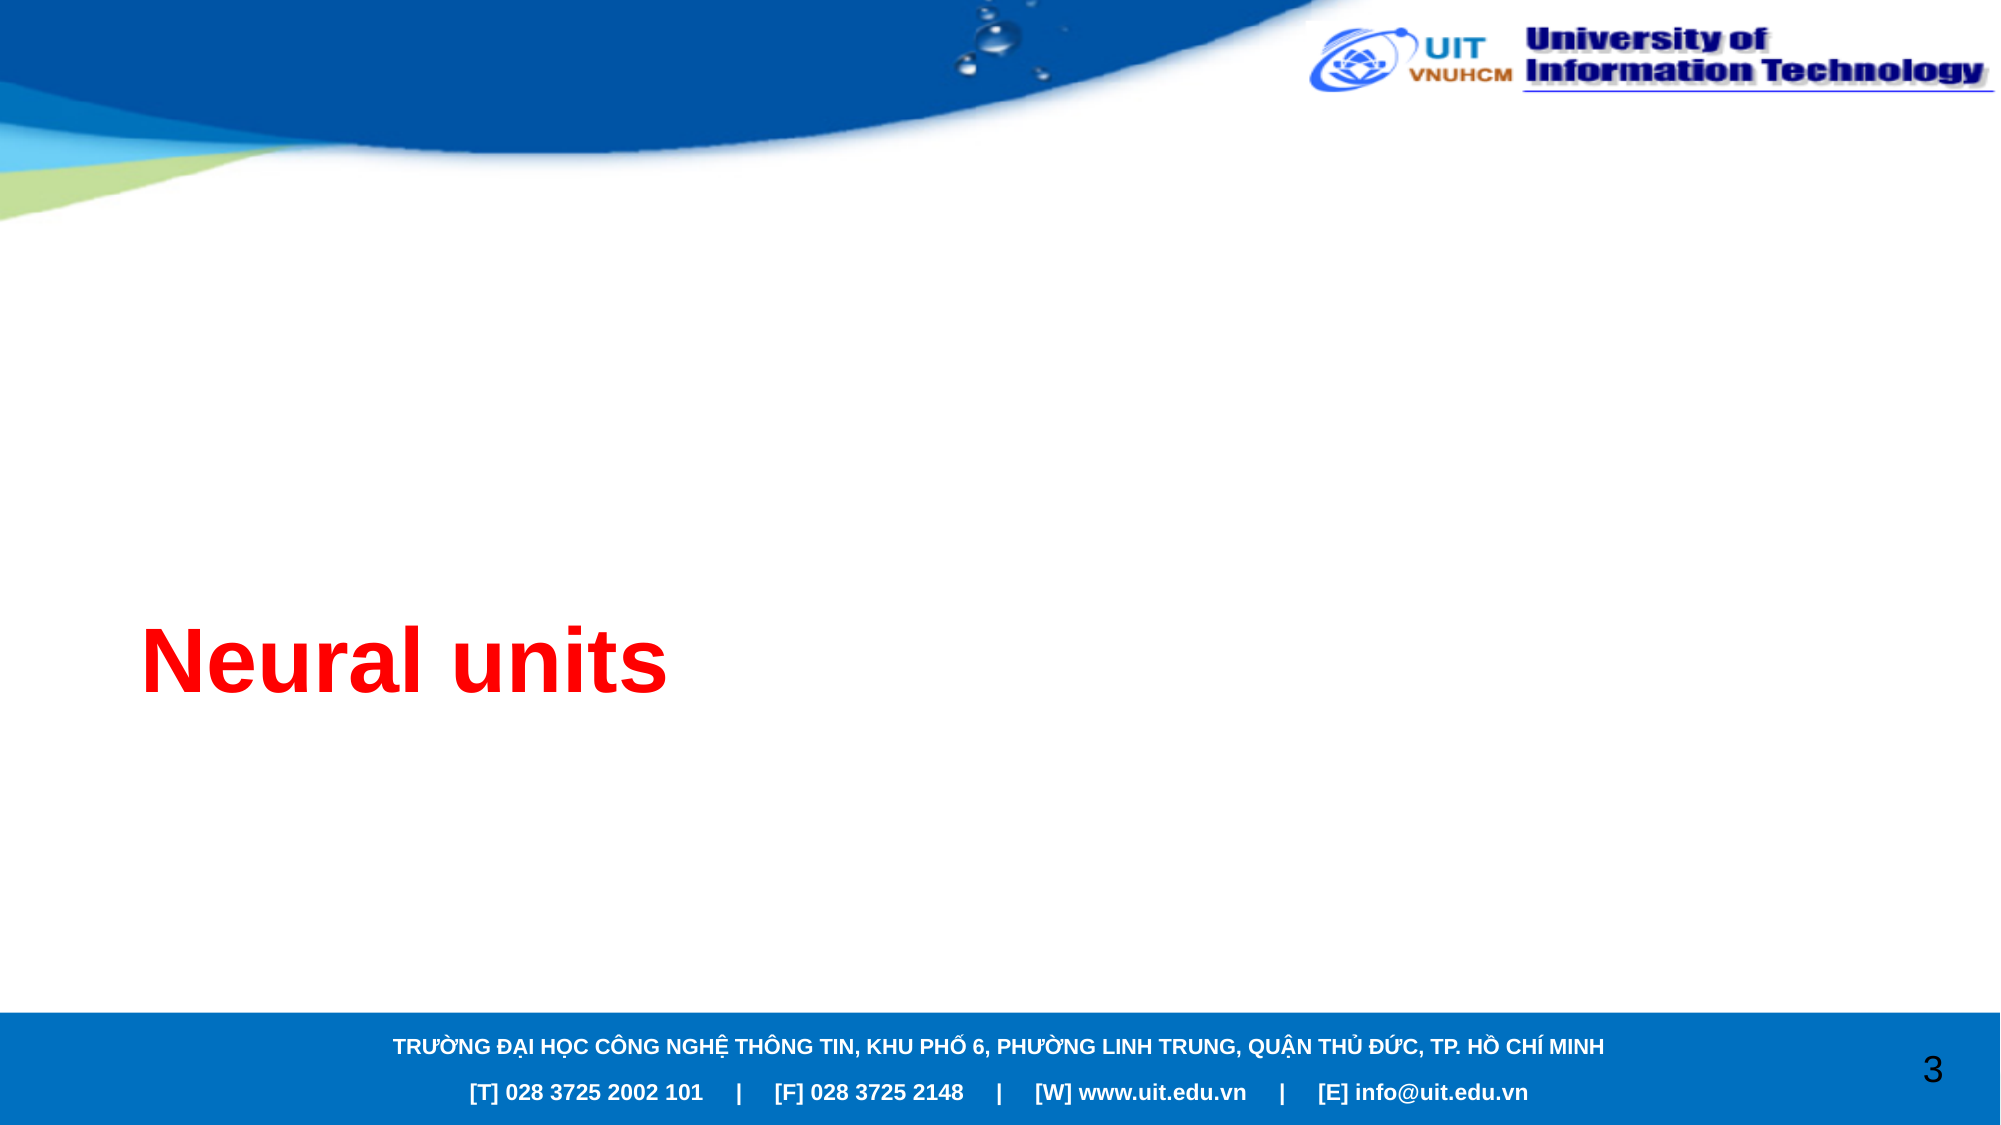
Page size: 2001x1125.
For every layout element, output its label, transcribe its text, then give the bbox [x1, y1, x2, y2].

picture [0, 0, 2001, 1125]
title Neural units [125, 562, 1925, 750]
